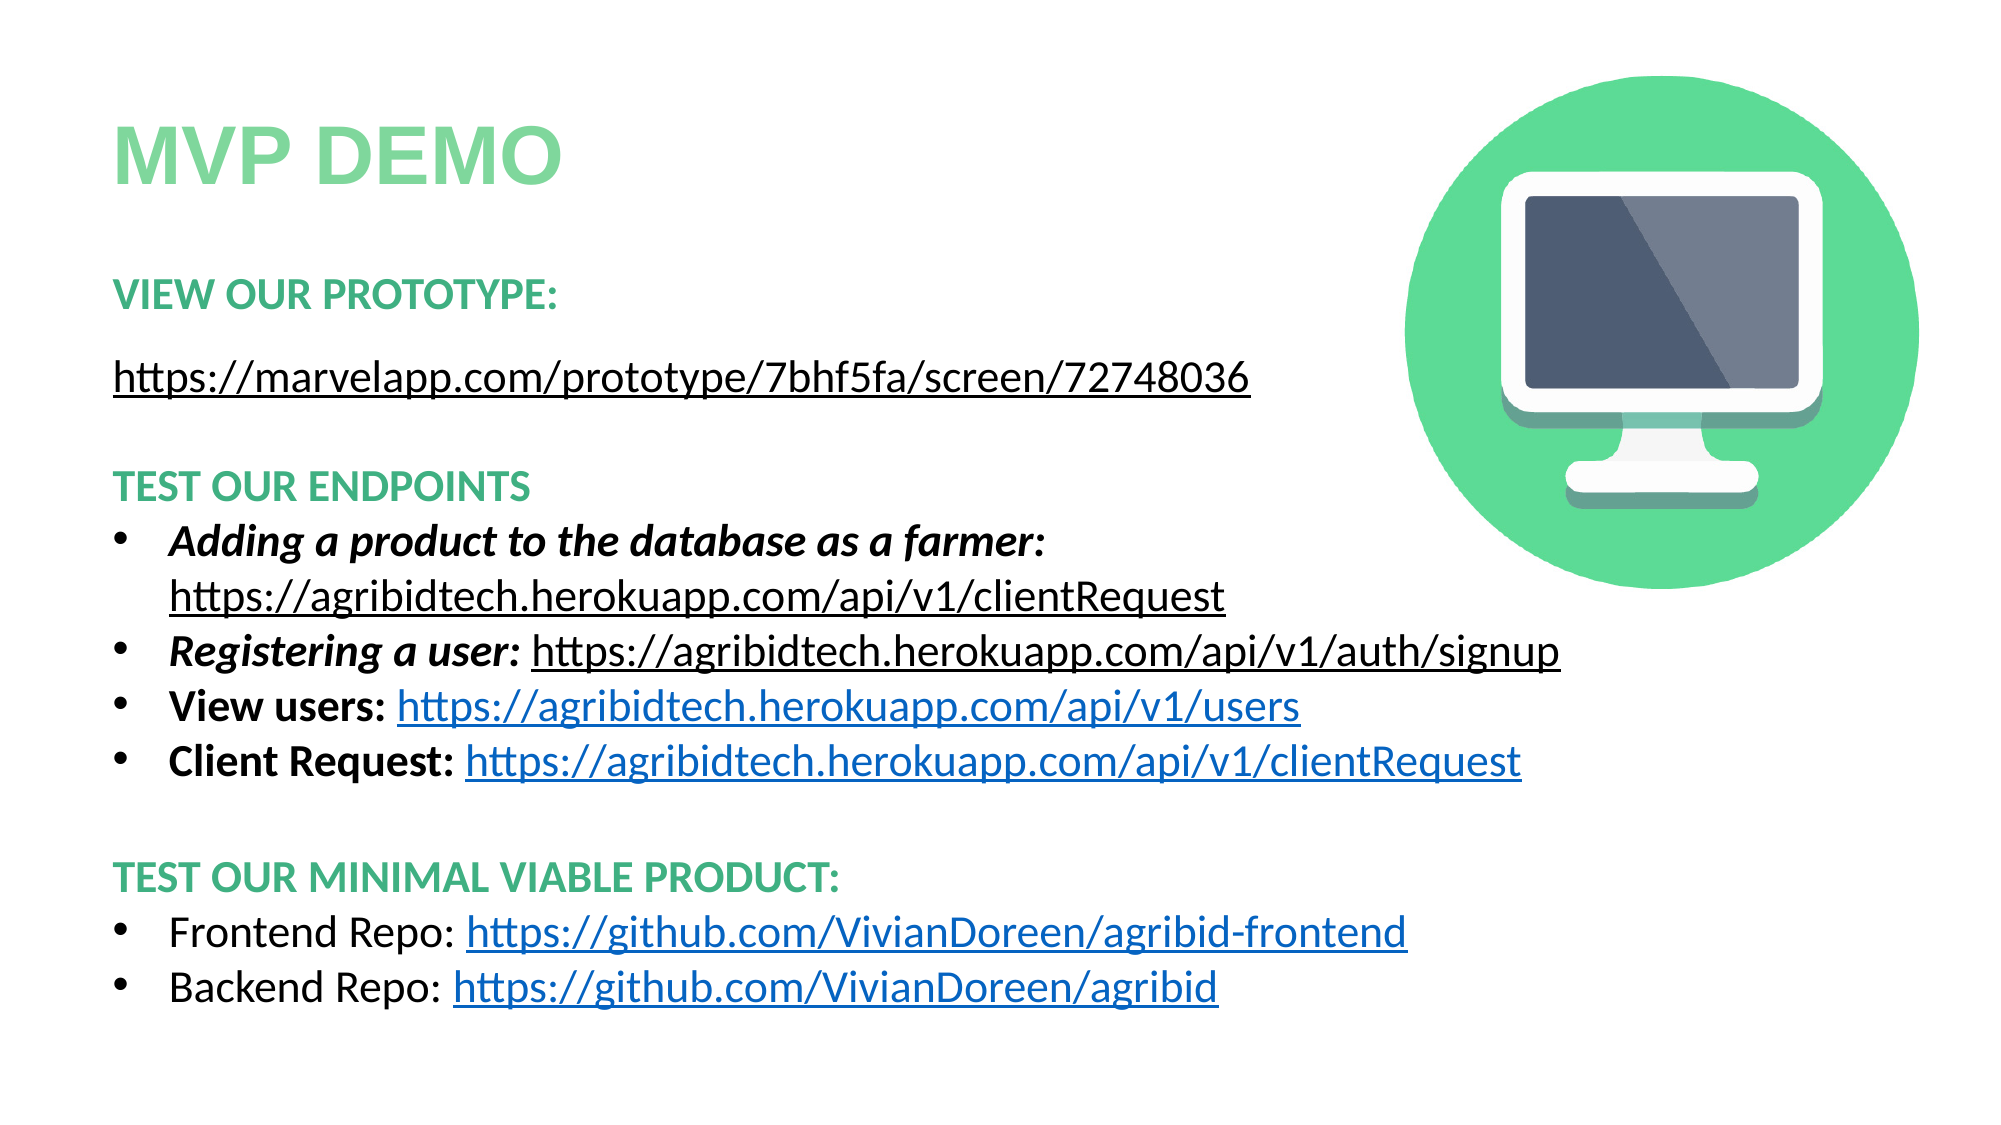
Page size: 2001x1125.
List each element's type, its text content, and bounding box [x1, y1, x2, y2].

text_box TEST OUR ENDPOINTS Adding a product to the database as a farmer: https://agribidtech.herokuapp.com/api/v1/clientRequest Registering a user: https://agribidtech.herokuapp.com/api/v1/auth/signup View users: https://agribidtech.herokuapp.com/api/v1/users Client Request: https://agribidtech.herokuapp.com/api/v1/clientRequest [97, 420, 1594, 793]
text_box MVP DEMO [97, 94, 964, 209]
picture [1373, 12, 1945, 652]
text_box VIEW OUR PROTOTYPE: https://marvelapp.com/prototype/7bhf5fa/screen/72748036 [97, 228, 1373, 409]
text_box TEST OUR MINIMAL VIABLE PRODUCT: Frontend Repo: https://github.com/VivianDoreen/agribid-frontend Backend Repo: https://github.com/VivianDoreen/agribid [97, 811, 1896, 1019]
